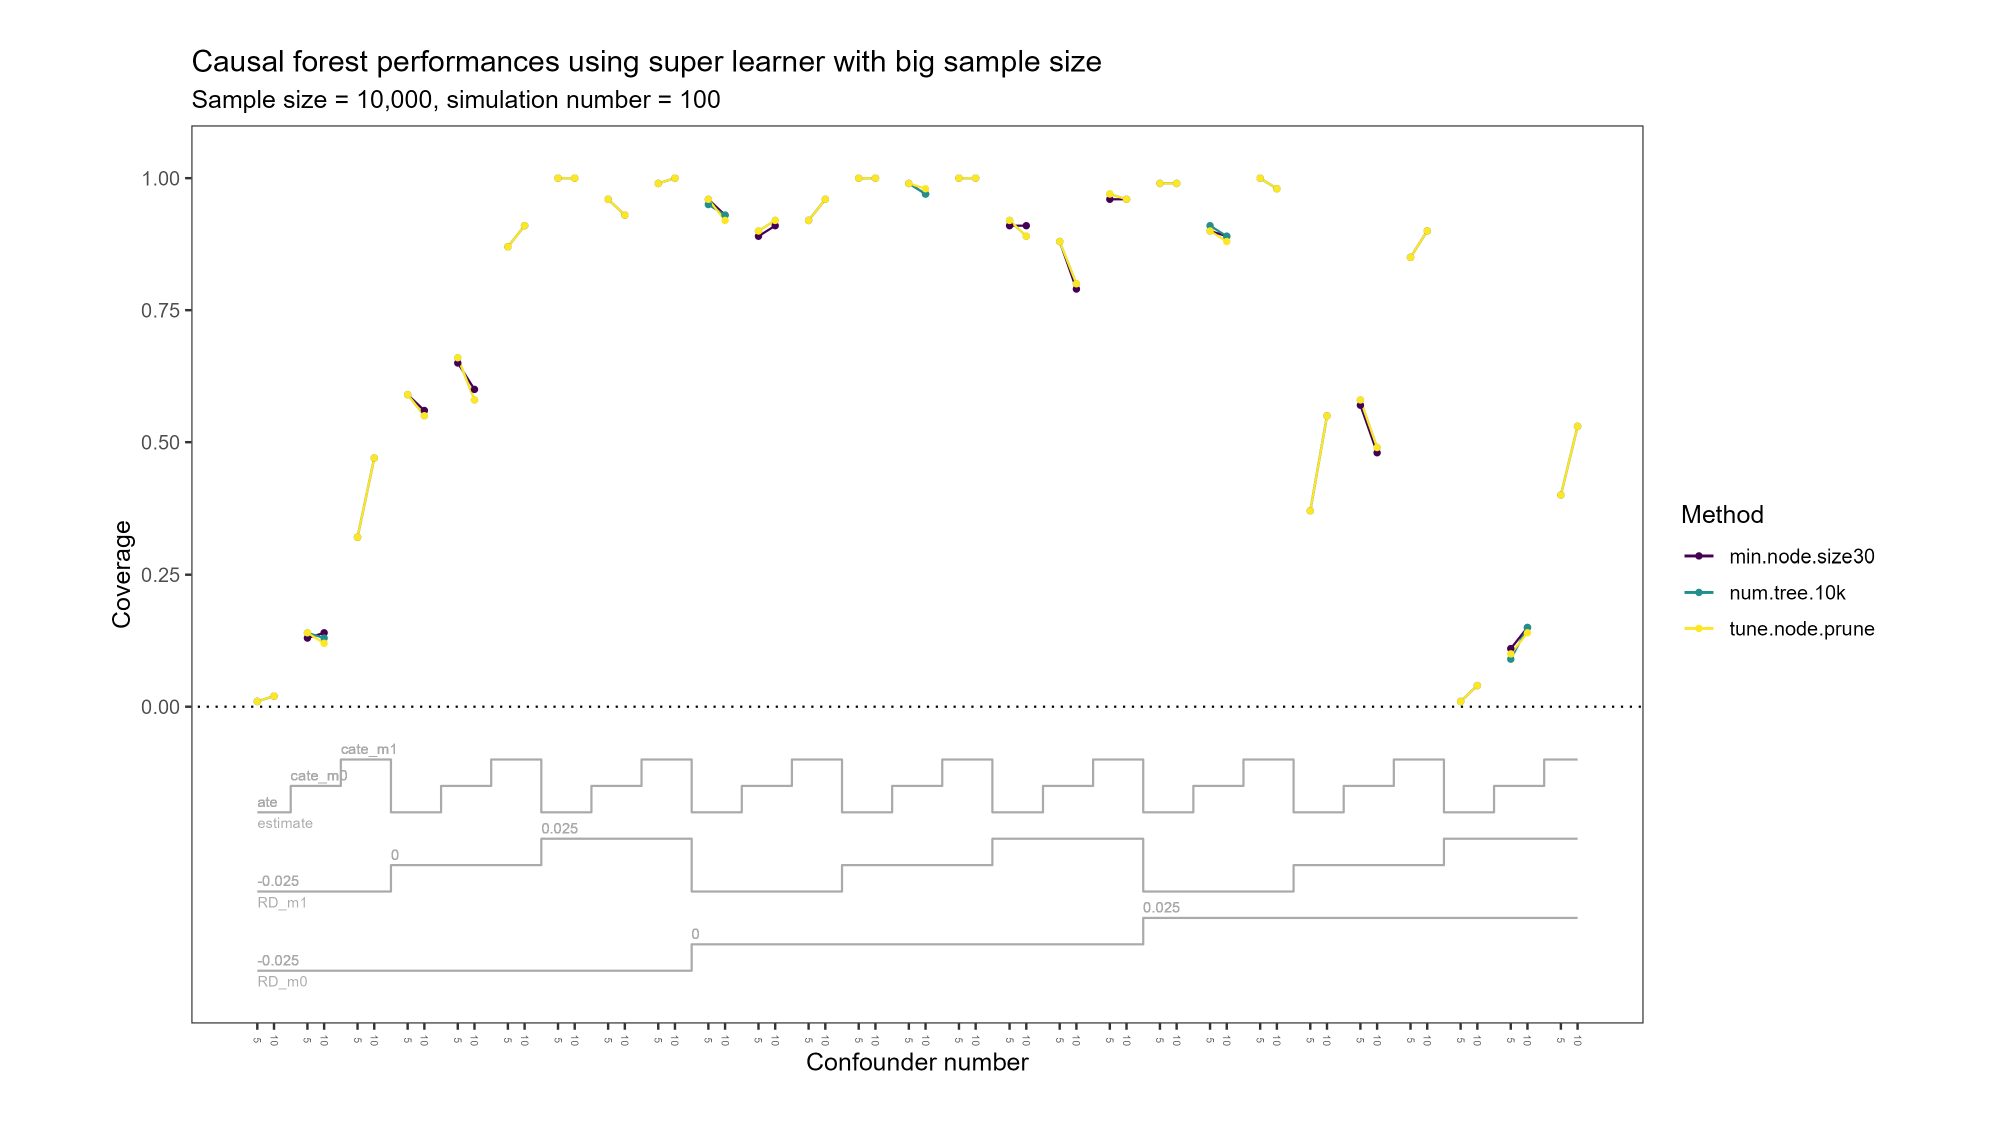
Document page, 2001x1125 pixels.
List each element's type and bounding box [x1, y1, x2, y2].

picture [99, 37, 1900, 1088]
